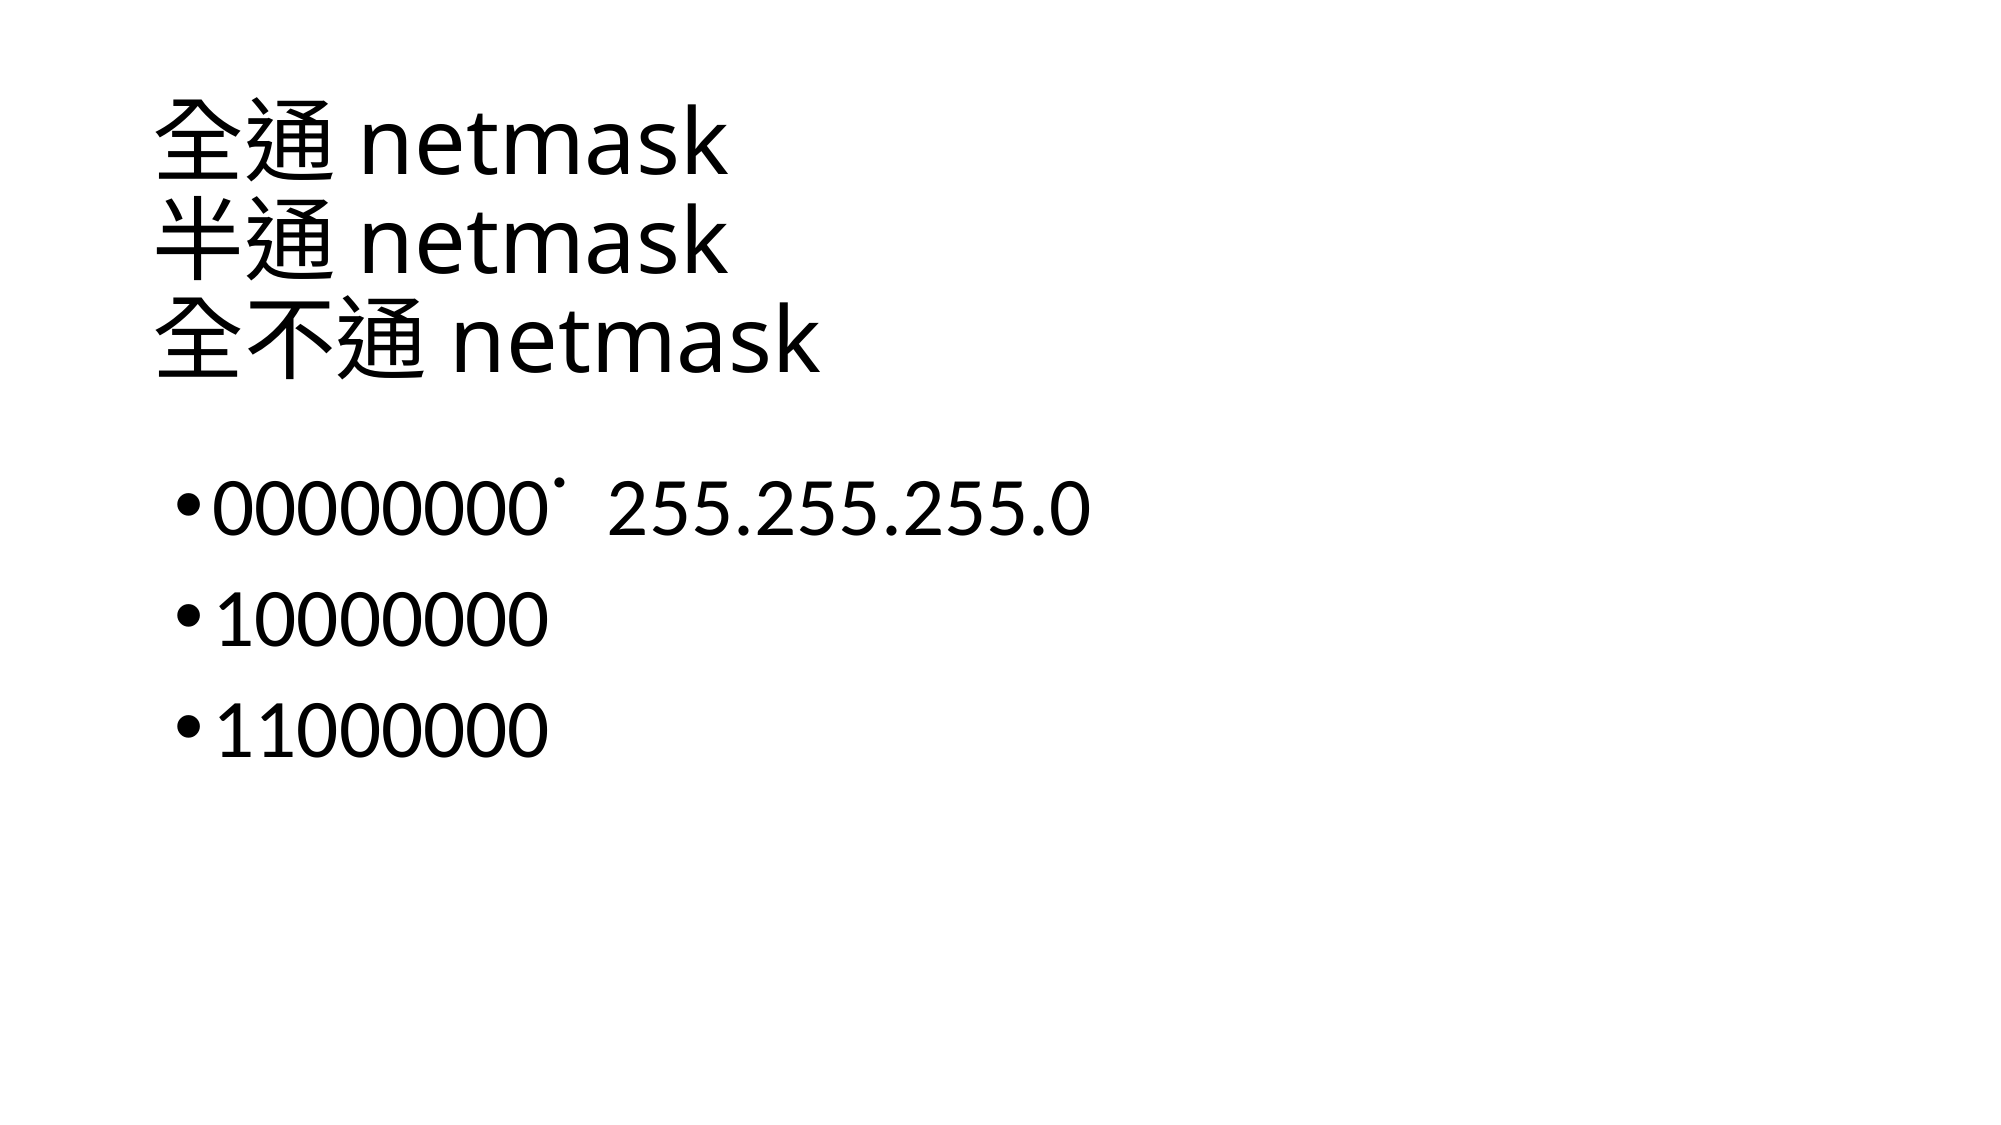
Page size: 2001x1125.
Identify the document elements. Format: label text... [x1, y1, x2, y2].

list 00000000˙ 255.255.255.0 10000000 11000000 [160, 456, 1886, 919]
title 全通netmask 半通netmask 全不通netmask [137, 59, 1863, 428]
